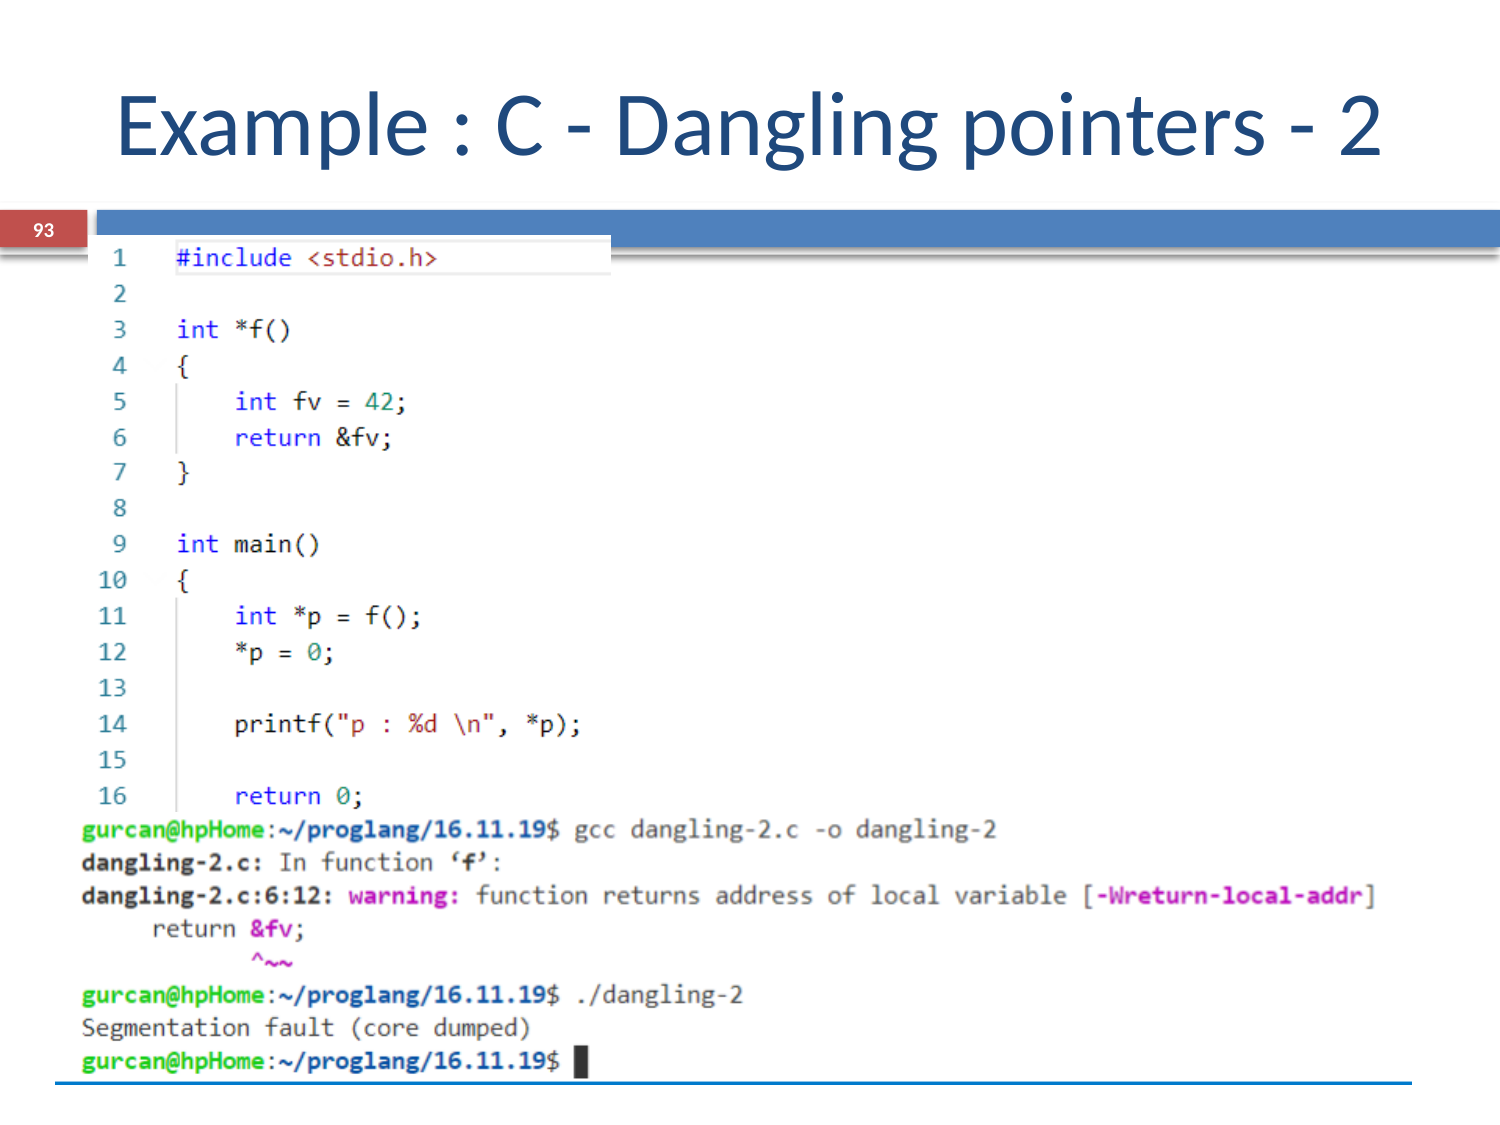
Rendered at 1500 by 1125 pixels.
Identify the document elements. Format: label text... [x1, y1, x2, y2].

text_box Example : C - Dangling pointers - 2 [100, 37, 1438, 200]
text_box <number> [0, 208, 88, 249]
picture [54, 235, 1412, 1085]
